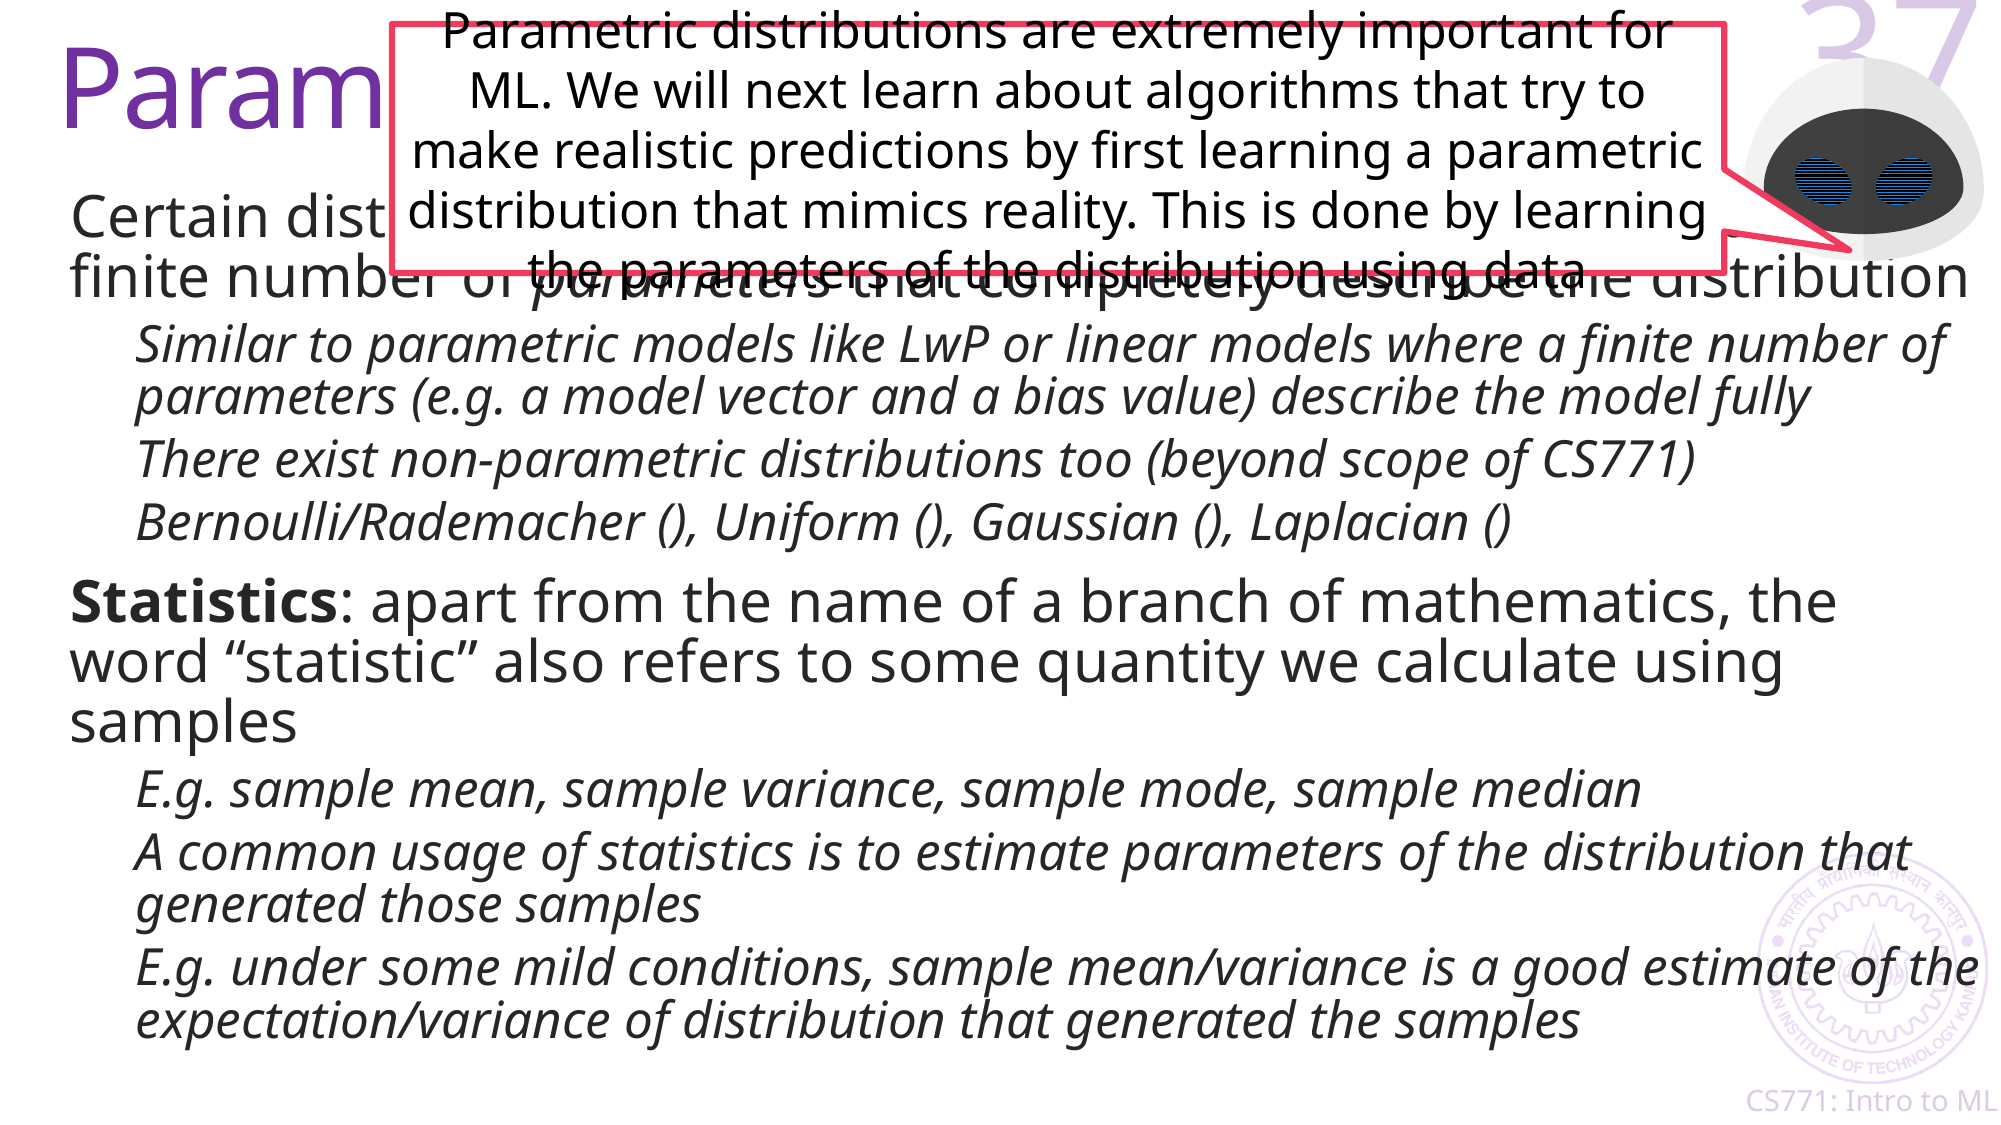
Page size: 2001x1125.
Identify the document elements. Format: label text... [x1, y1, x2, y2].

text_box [1742, 57, 1985, 262]
slide_number 37 [1520, 6, 2000, 183]
text_box Parametric distributions are extremely important for ML. We will next learn about algorithms that try to make realistic predictions by first learning a parametric distribution that mimics reality. This is done by learning the parameters of the distribution using data [390, 22, 1742, 274]
title Parametric Distributions [41, 5, 1945, 183]
